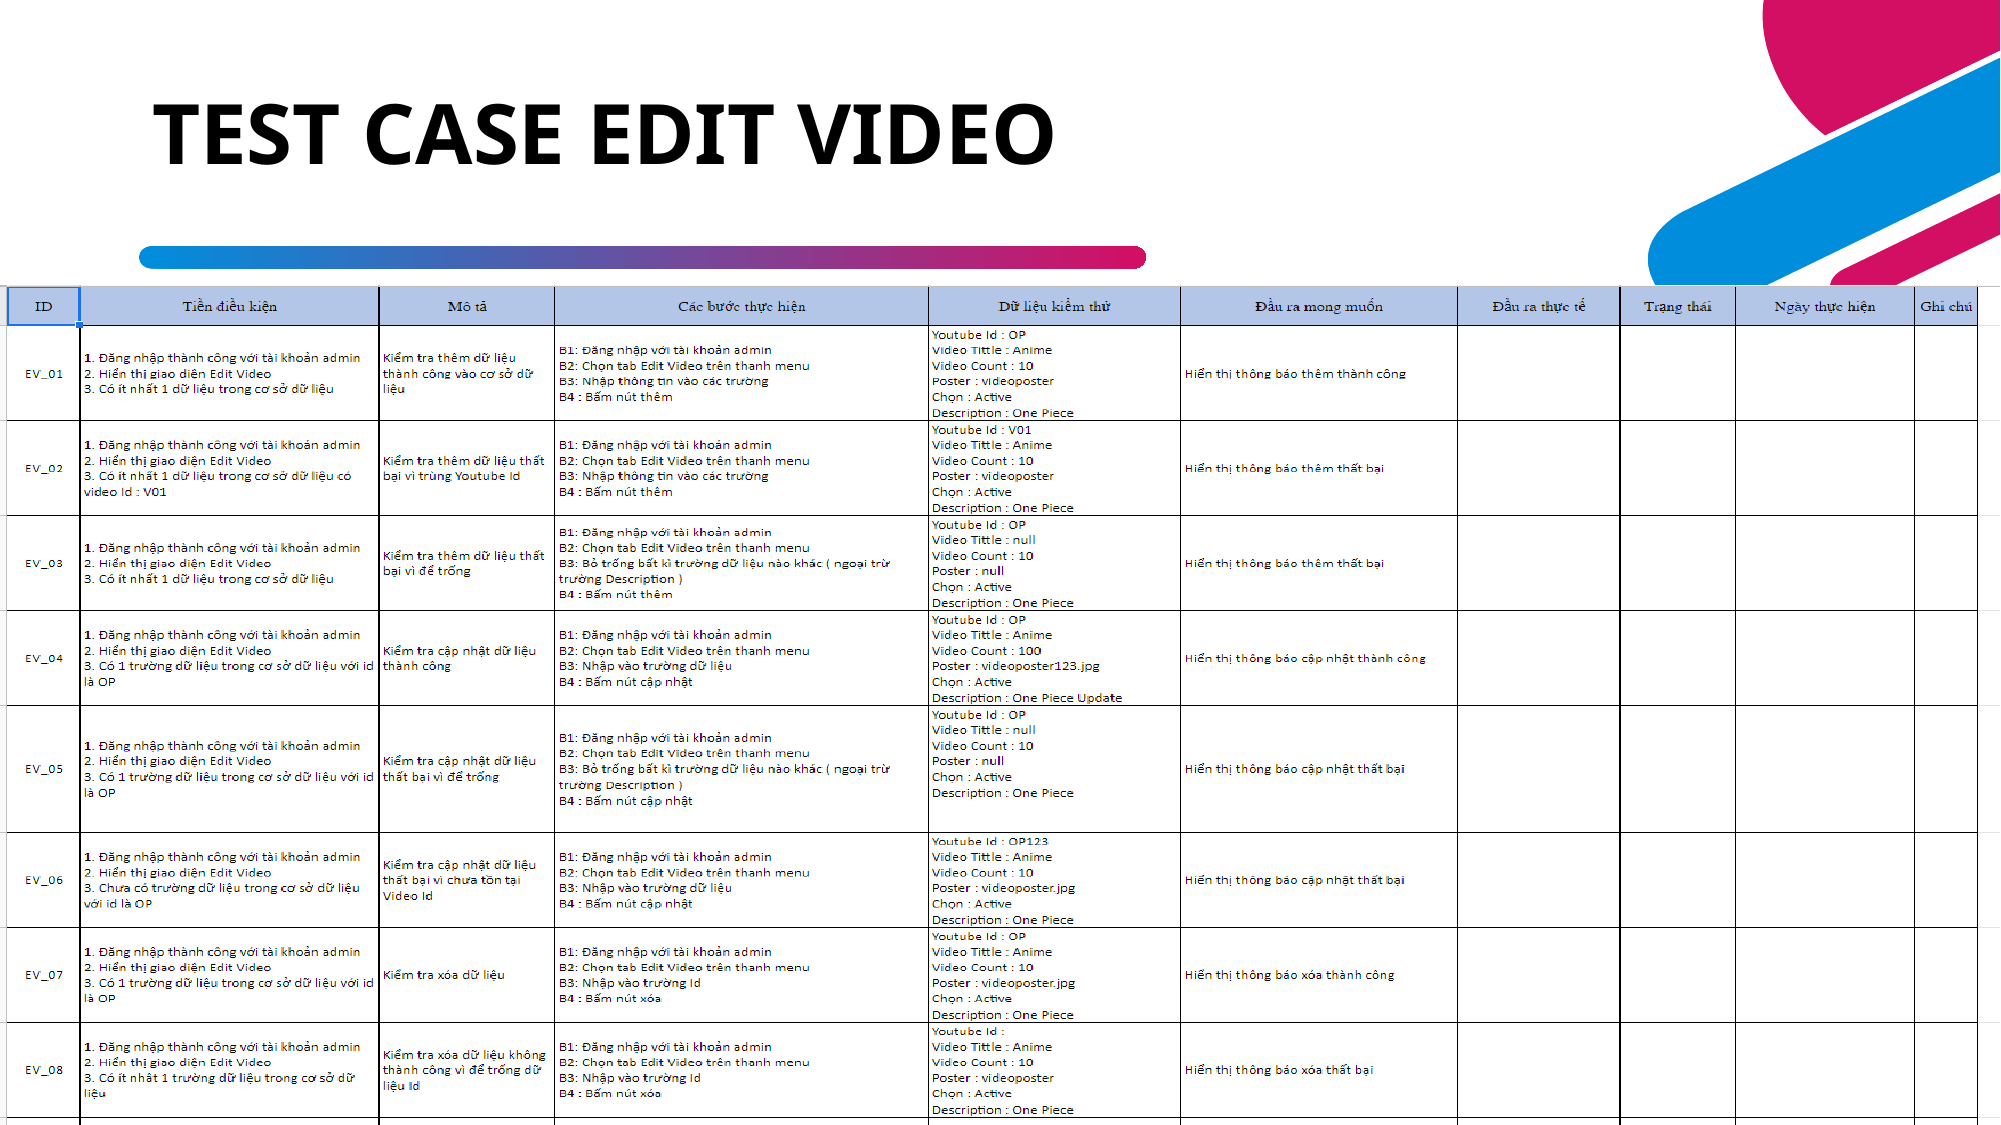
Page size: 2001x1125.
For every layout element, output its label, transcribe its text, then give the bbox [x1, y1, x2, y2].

picture [0, 285, 2000, 1125]
title TEST CASE EDIT VIDEO [137, 59, 1623, 215]
